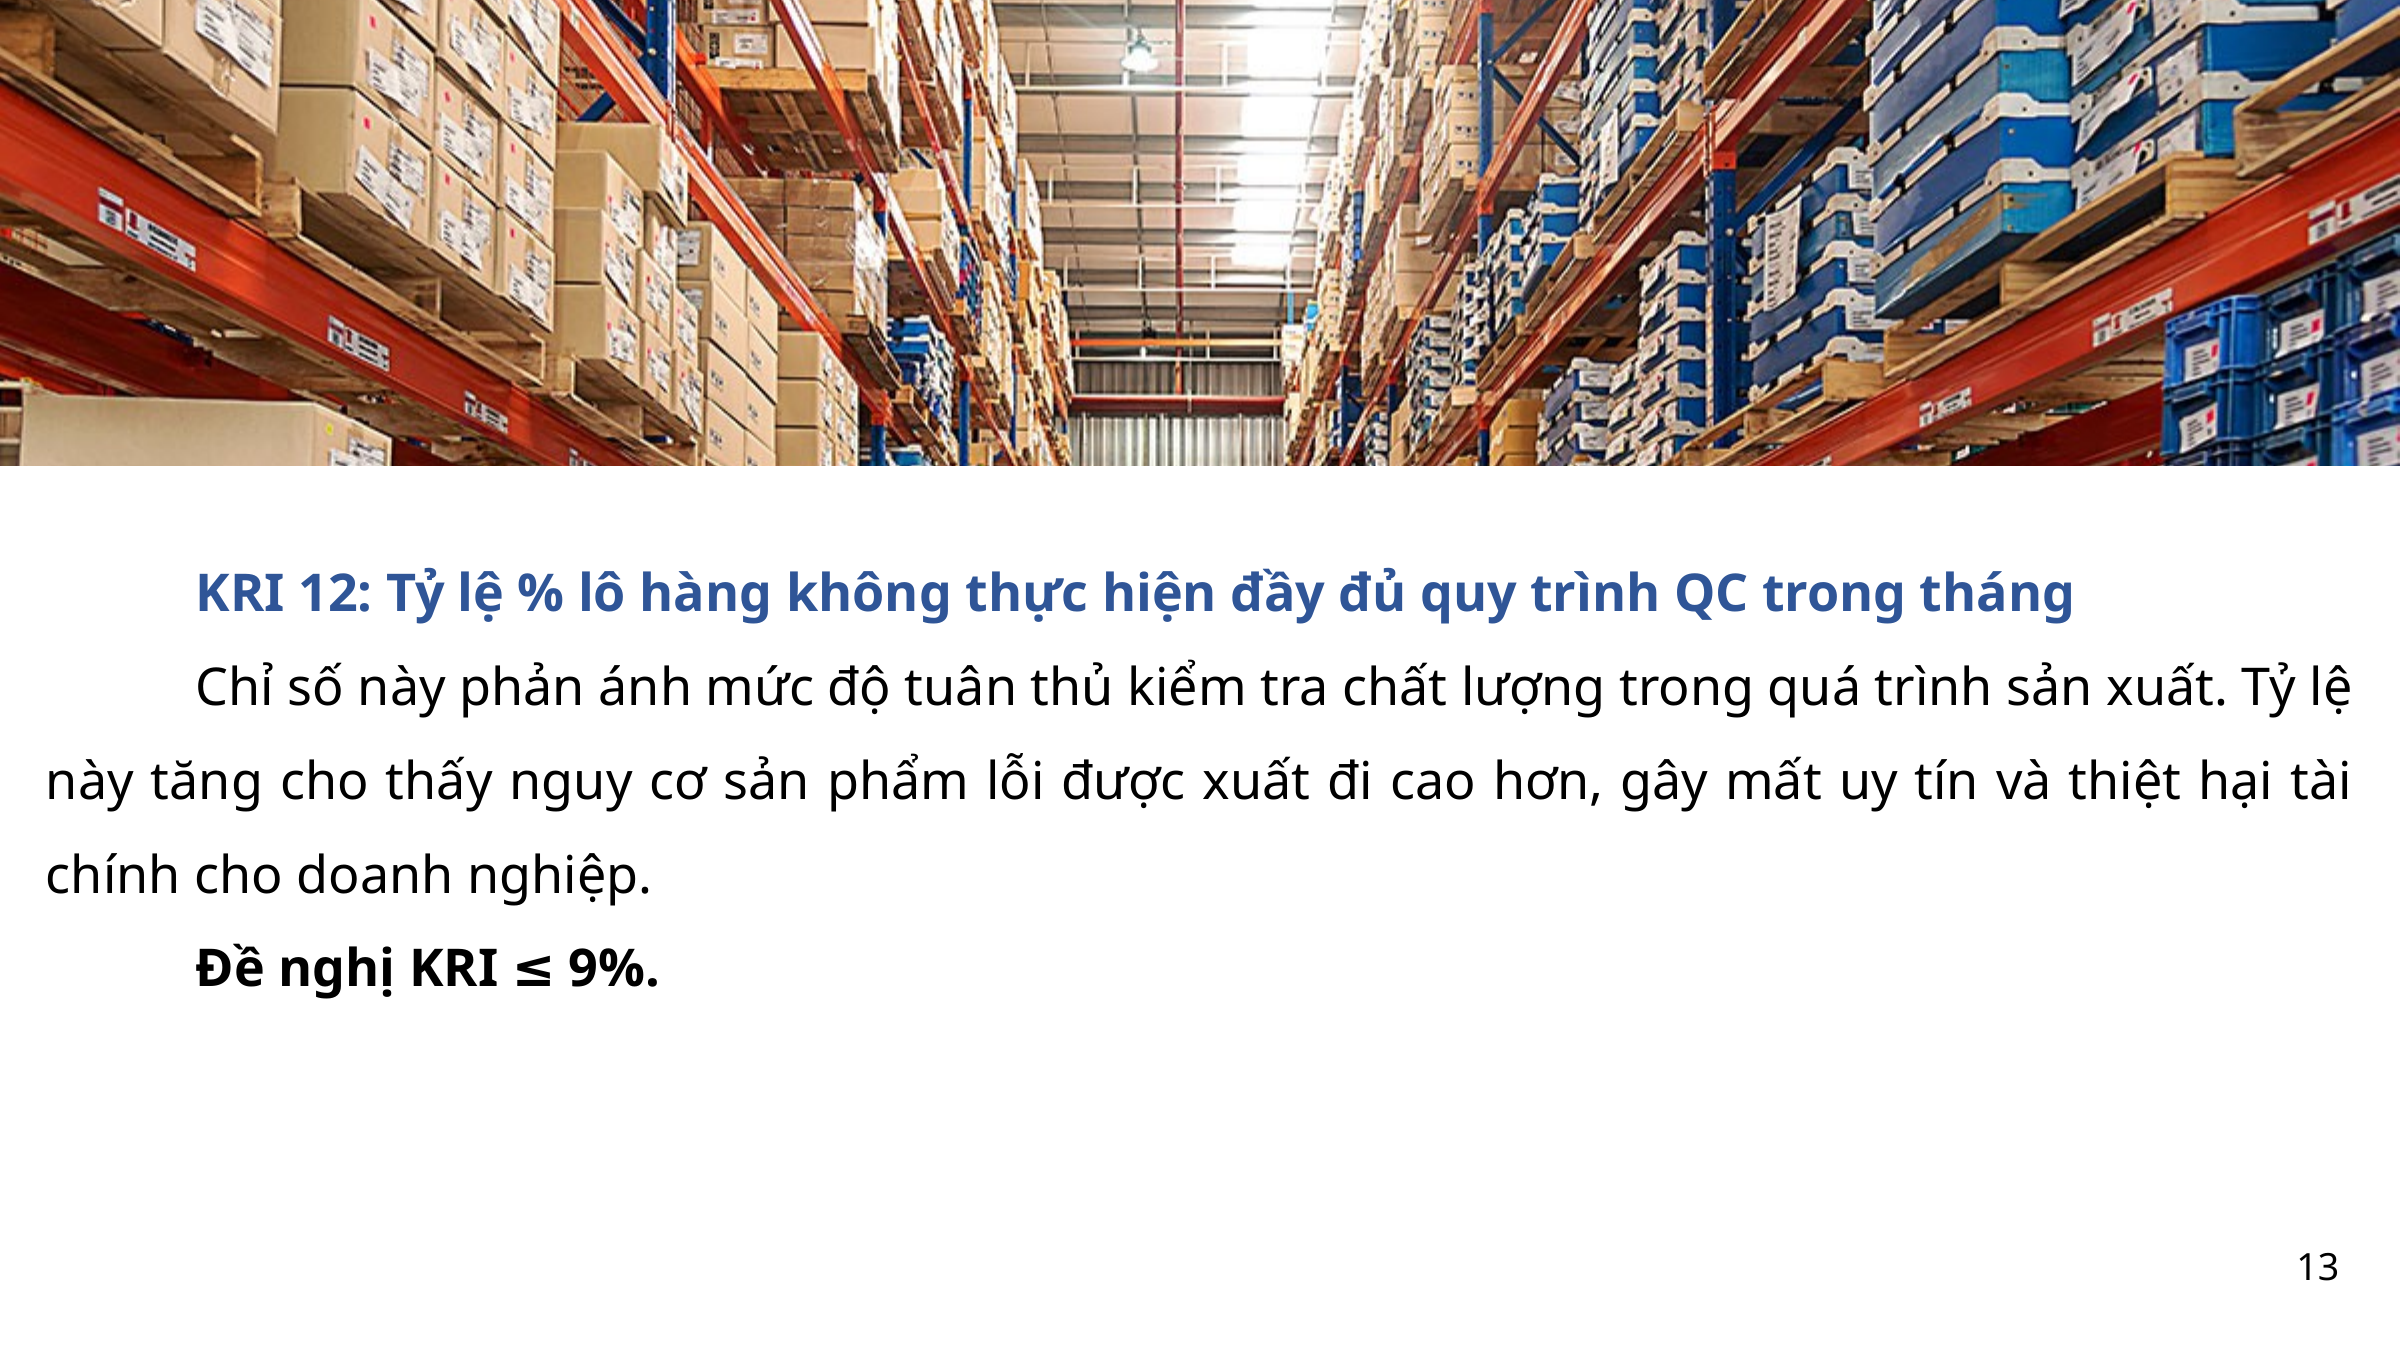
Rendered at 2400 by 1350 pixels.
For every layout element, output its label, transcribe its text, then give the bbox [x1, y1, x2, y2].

picture [0, 0, 2400, 466]
slide_number 13 [1904, 1235, 2355, 1296]
text_box KRI 12: Tỷ lệ % lô hàng không thực hiện đầy đủ quy trình QC trong tháng Chỉ số này phản ánh mức độ tuân thủ kiểm tra chất lượng trong quá trình sản xuất. Tỷ lệ này tăng cho thấy nguy cơ sản phẩm lỗi được xuất đi cao hơn, gây mất uy tín và thiệt hại tài chính cho doanh nghiệp. Đề nghị KRI ≤ 9%. [45, 528, 2355, 1296]
